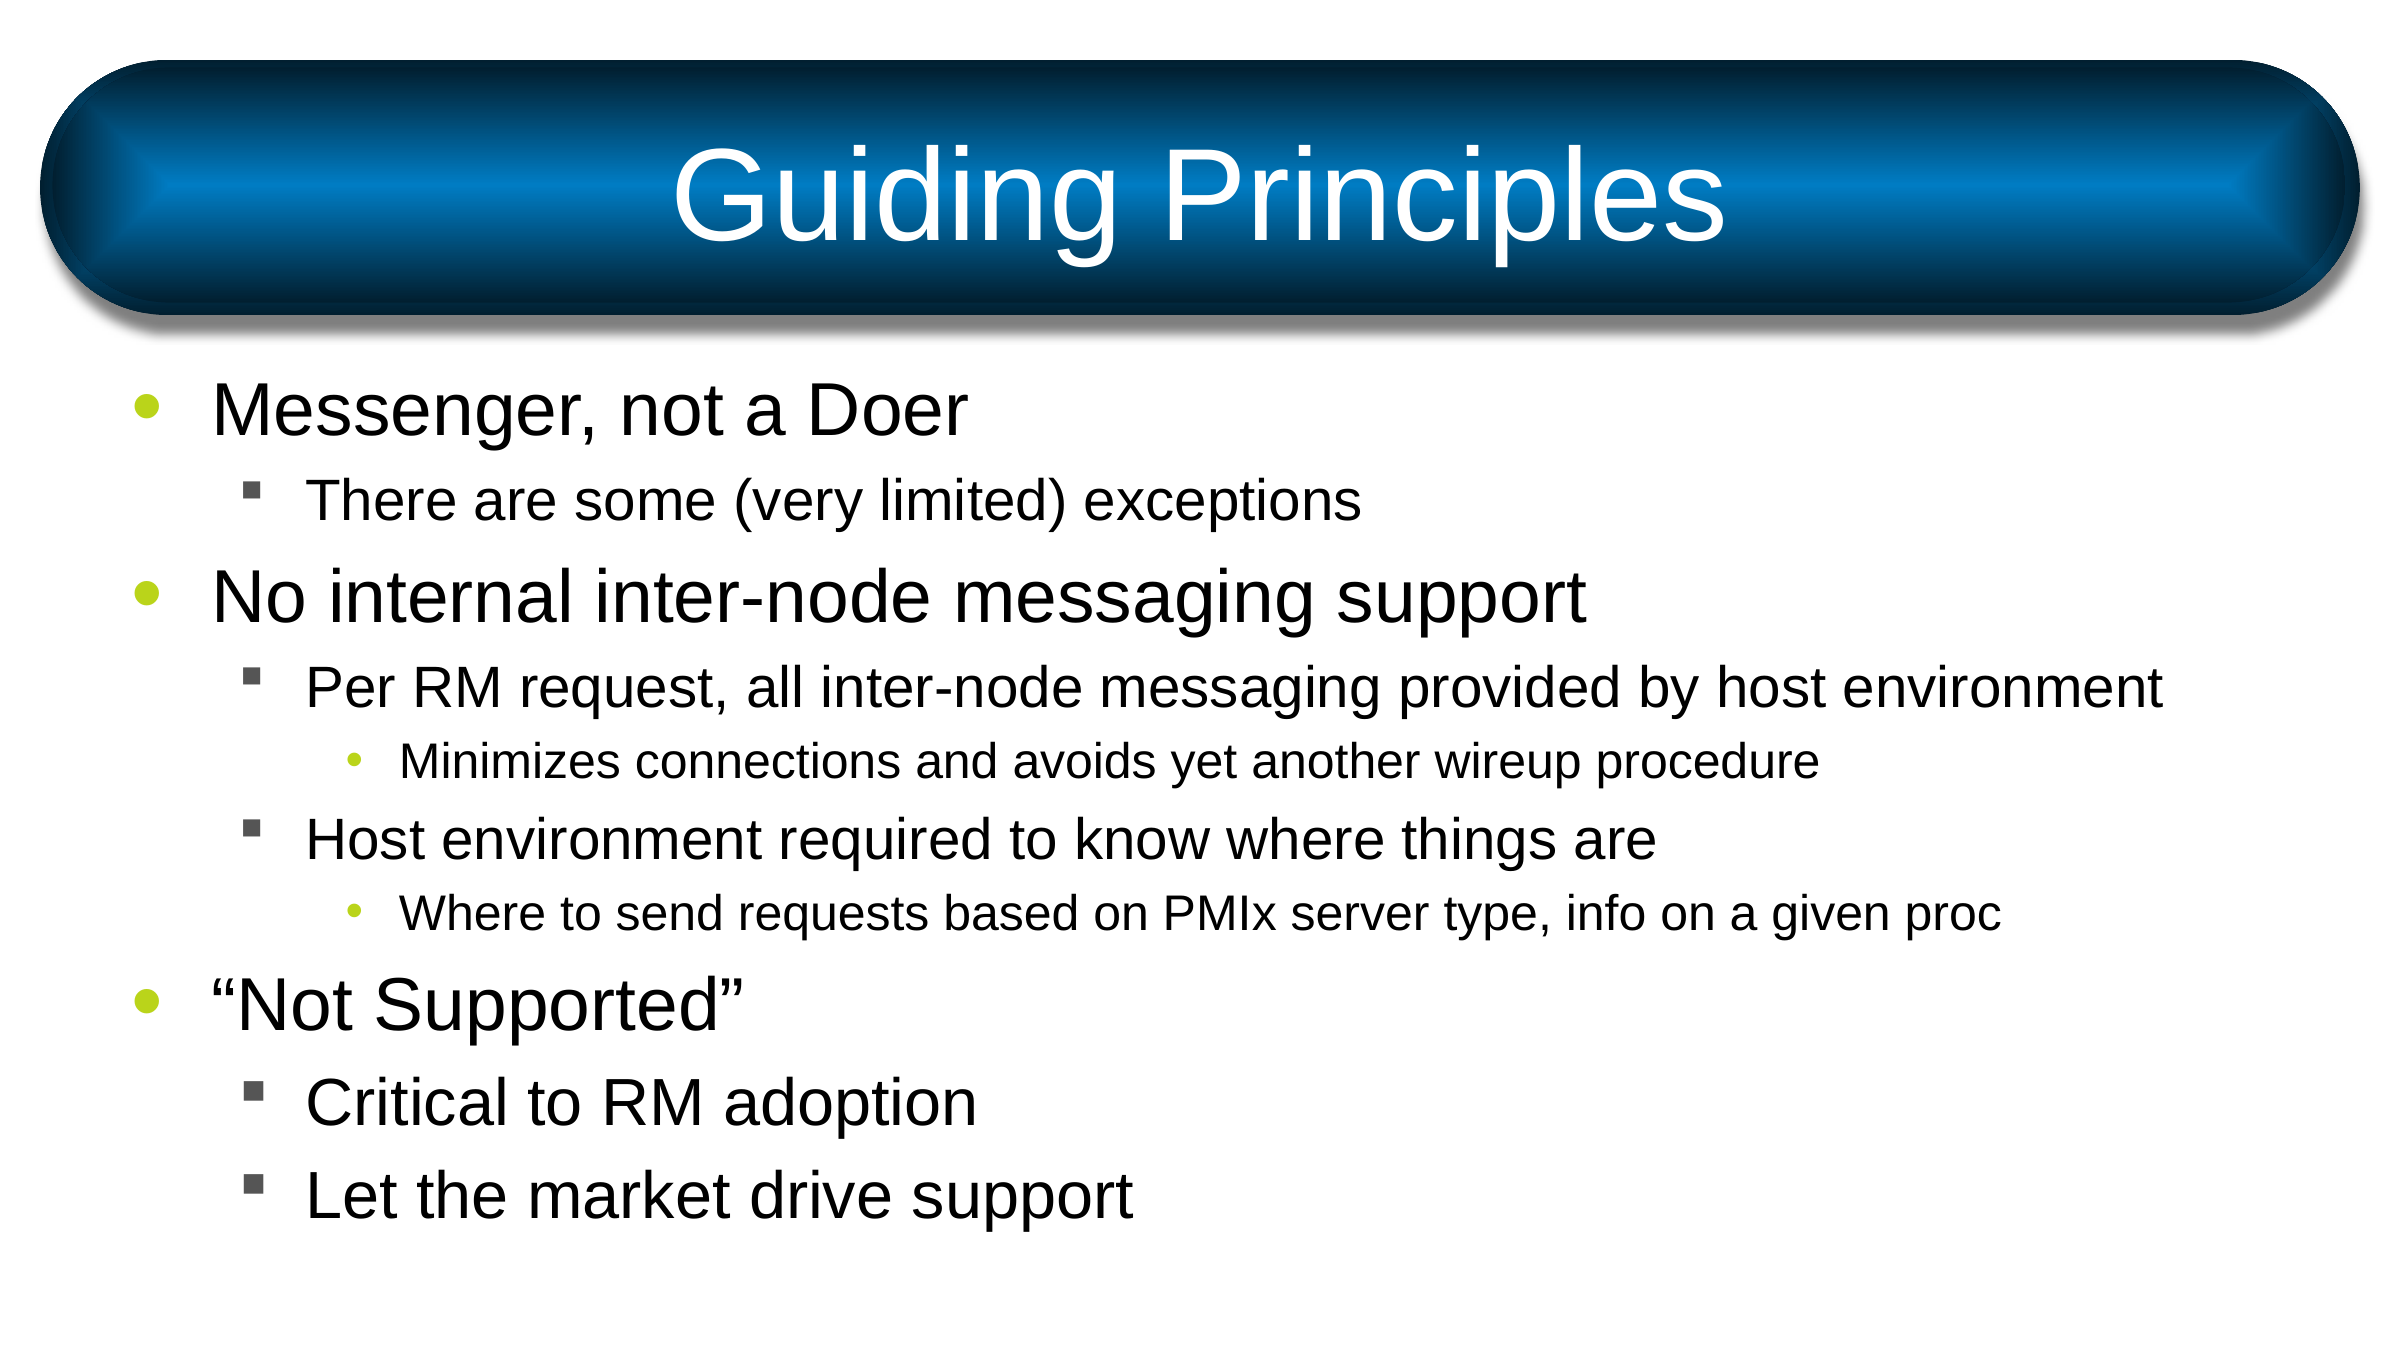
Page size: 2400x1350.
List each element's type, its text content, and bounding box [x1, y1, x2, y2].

list Messenger, not a Doer There are some (very limited) exceptions No internal inter-node messaging support Per RM request, all inter-node messaging provided by host environment Minimizes connections and avoids yet another wireup procedure Host environment required to know where things are Where to send requests based on PMIx server type, info on a given proc “Not Supported” Critical to RM adoption Let the market drive support [109, 350, 2291, 1310]
title Guiding Principles [179, 75, 2221, 300]
